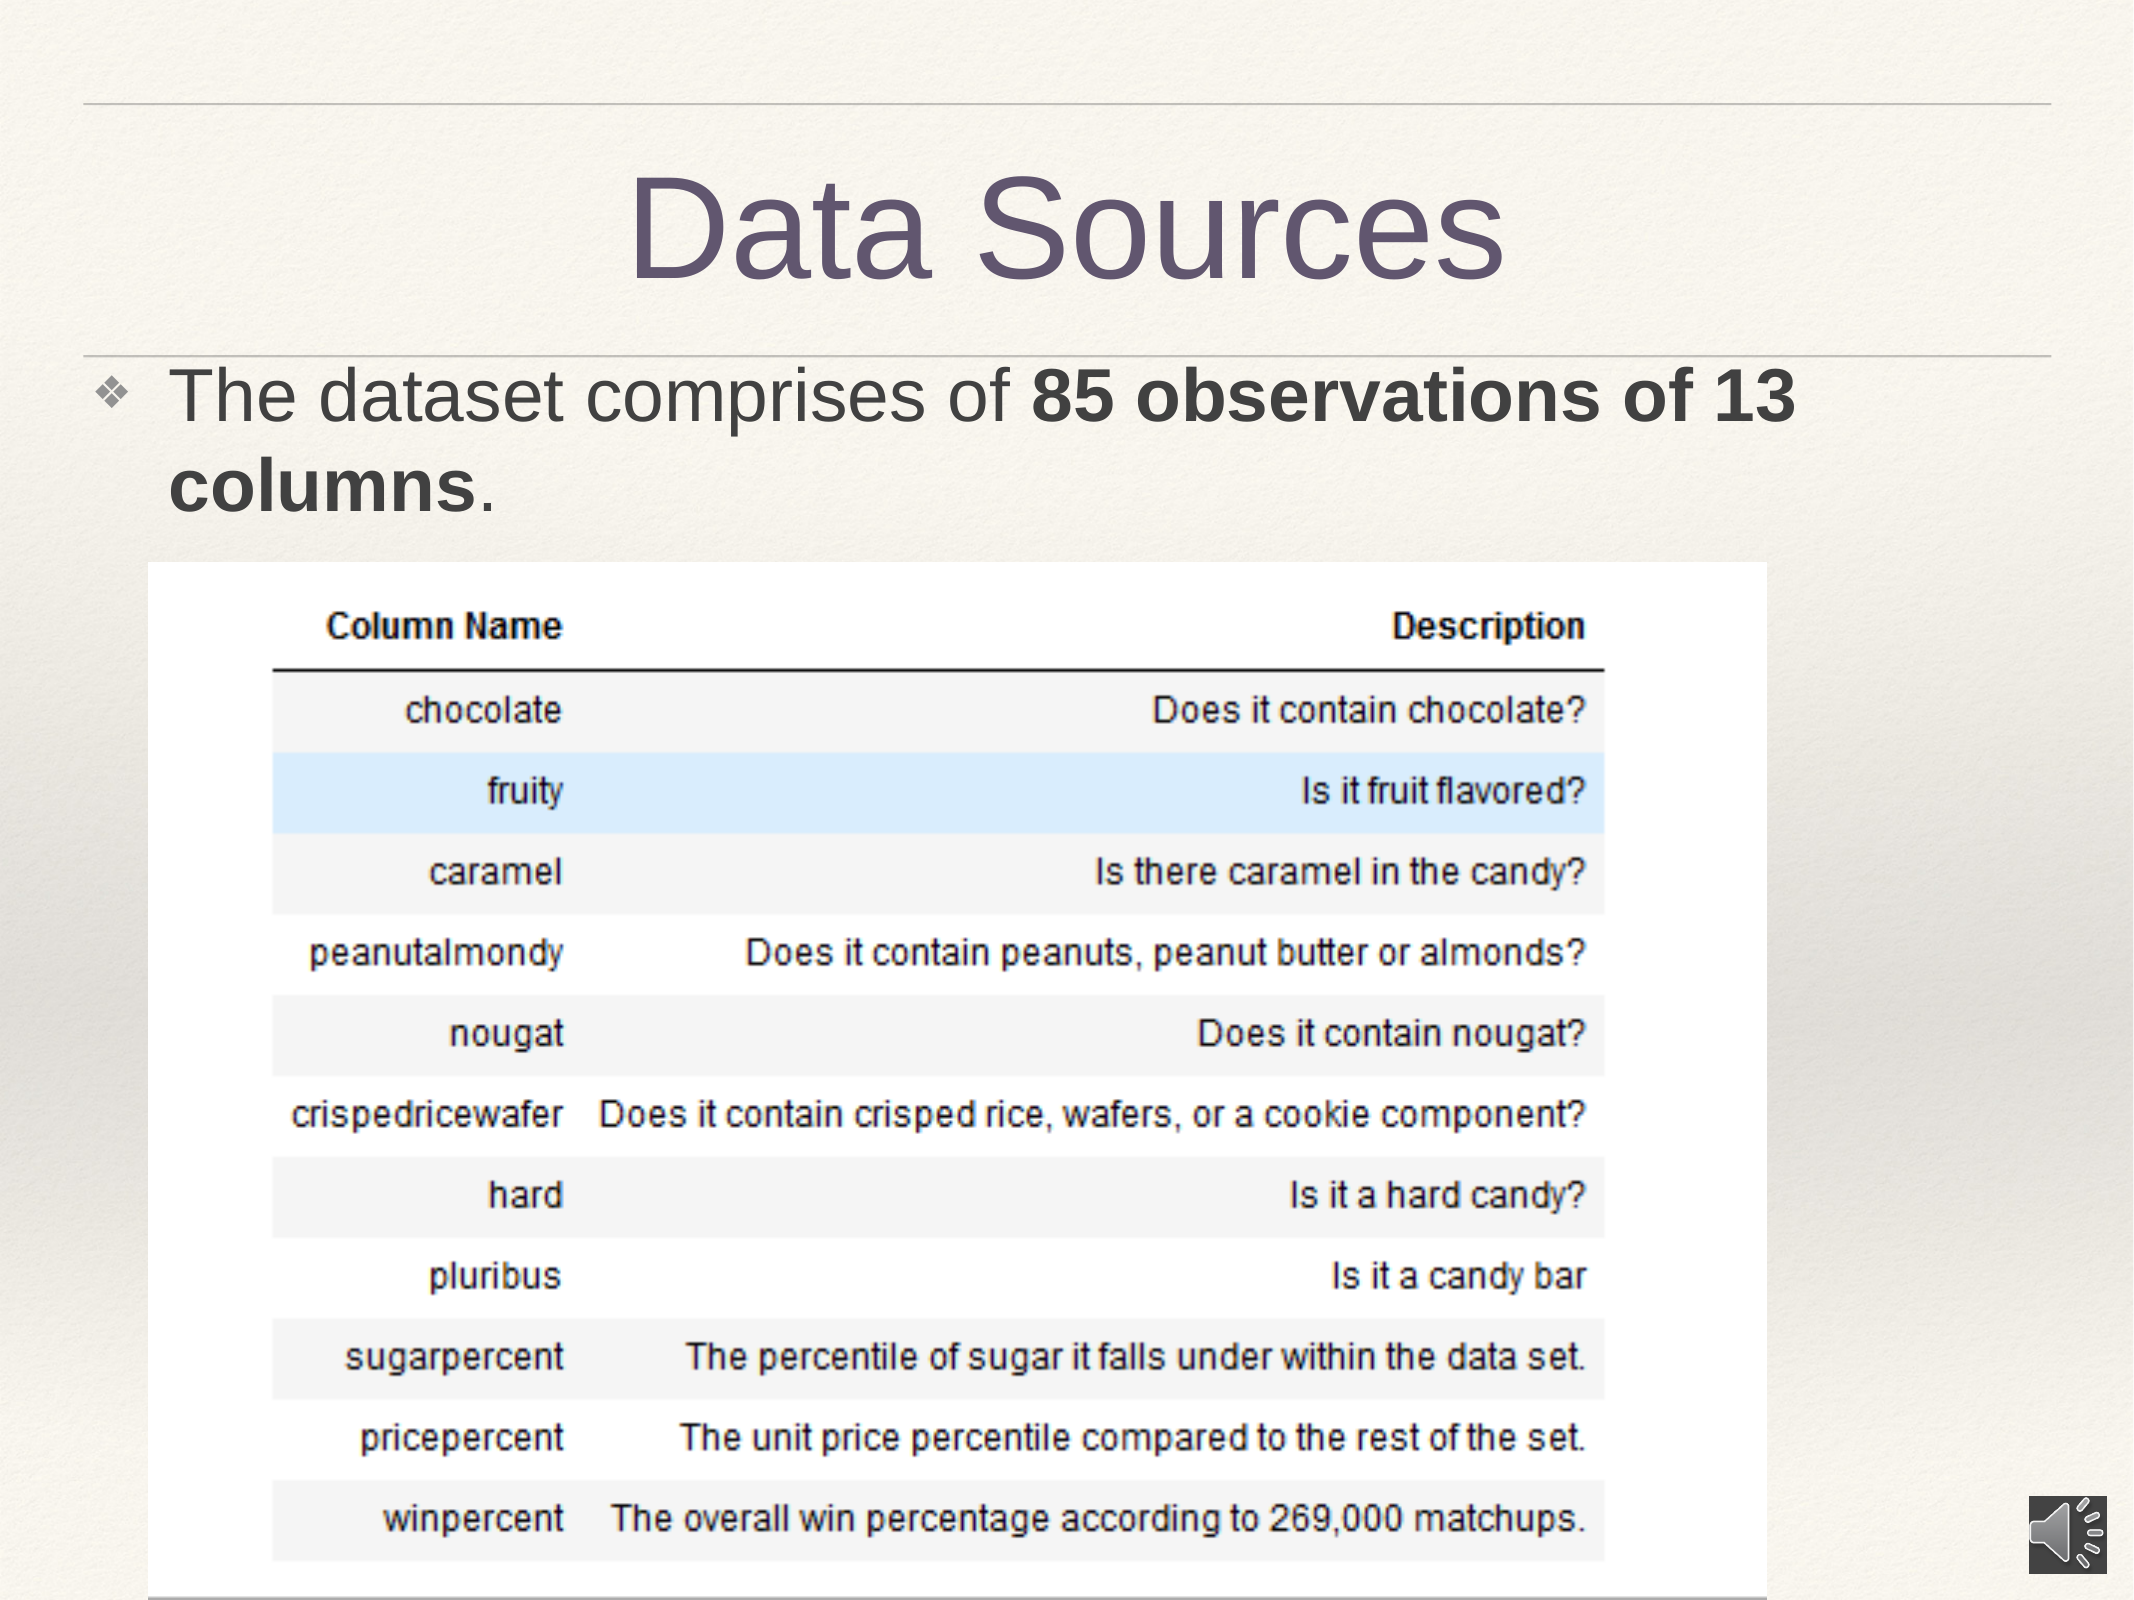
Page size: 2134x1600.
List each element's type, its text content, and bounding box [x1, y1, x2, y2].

picture [0, 0, 2134, 1600]
title Data Sources [82, 130, 2051, 332]
list The dataset comprises of 85 observations of 13 columns. [82, 311, 1905, 701]
